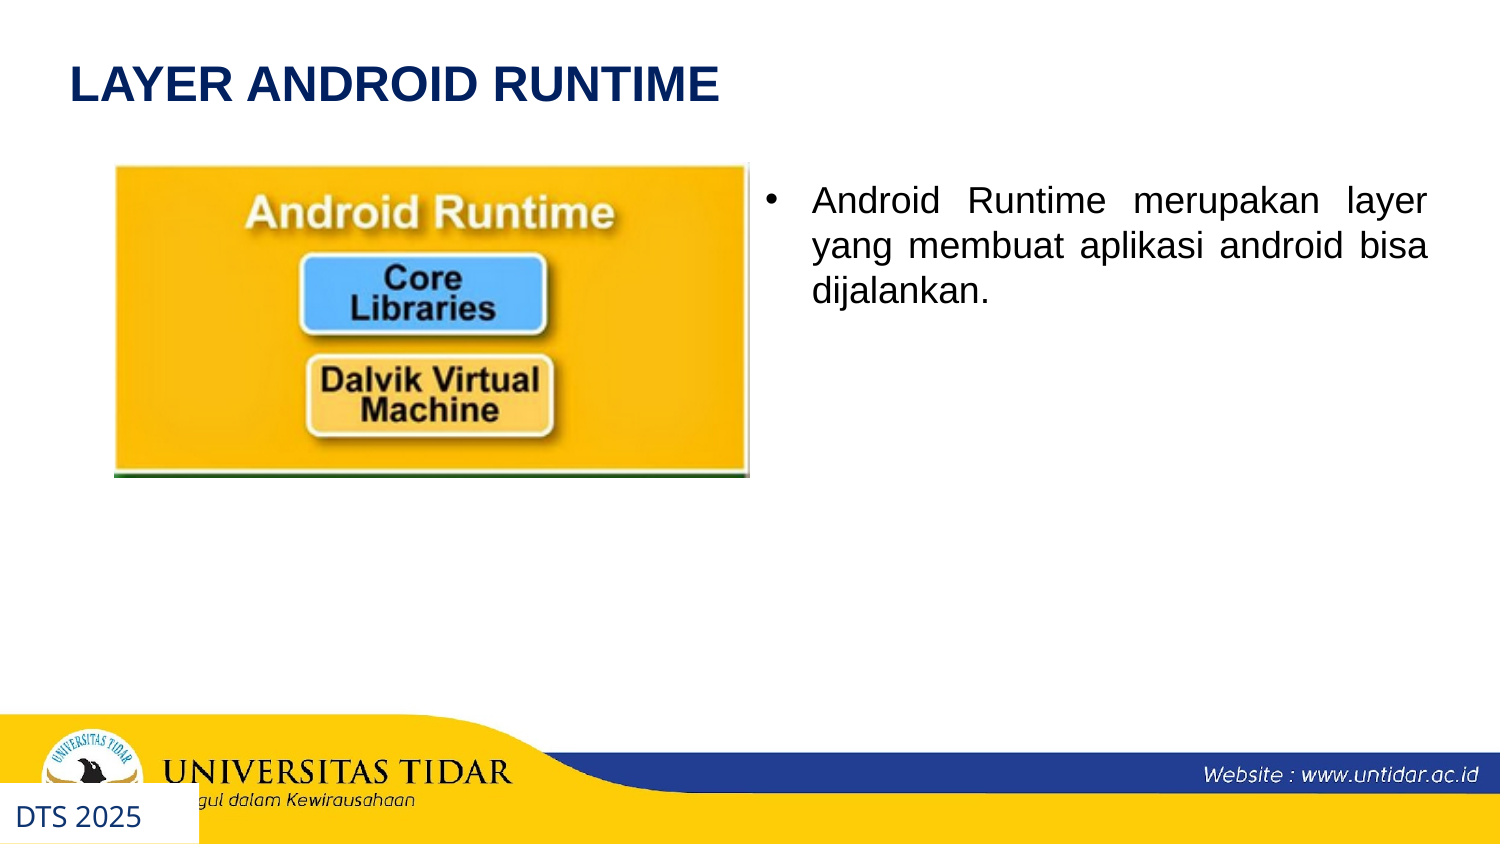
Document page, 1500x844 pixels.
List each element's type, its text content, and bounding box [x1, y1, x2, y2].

text_box DTS 2025 [0, 783, 200, 844]
text_box LAYER ANDROID RUNTIME [54, 43, 982, 119]
text_box Android Runtime merupakan layer yang membuat aplikasi android bisa dijalankan. [754, 168, 1443, 364]
picture [0, 0, 1500, 844]
